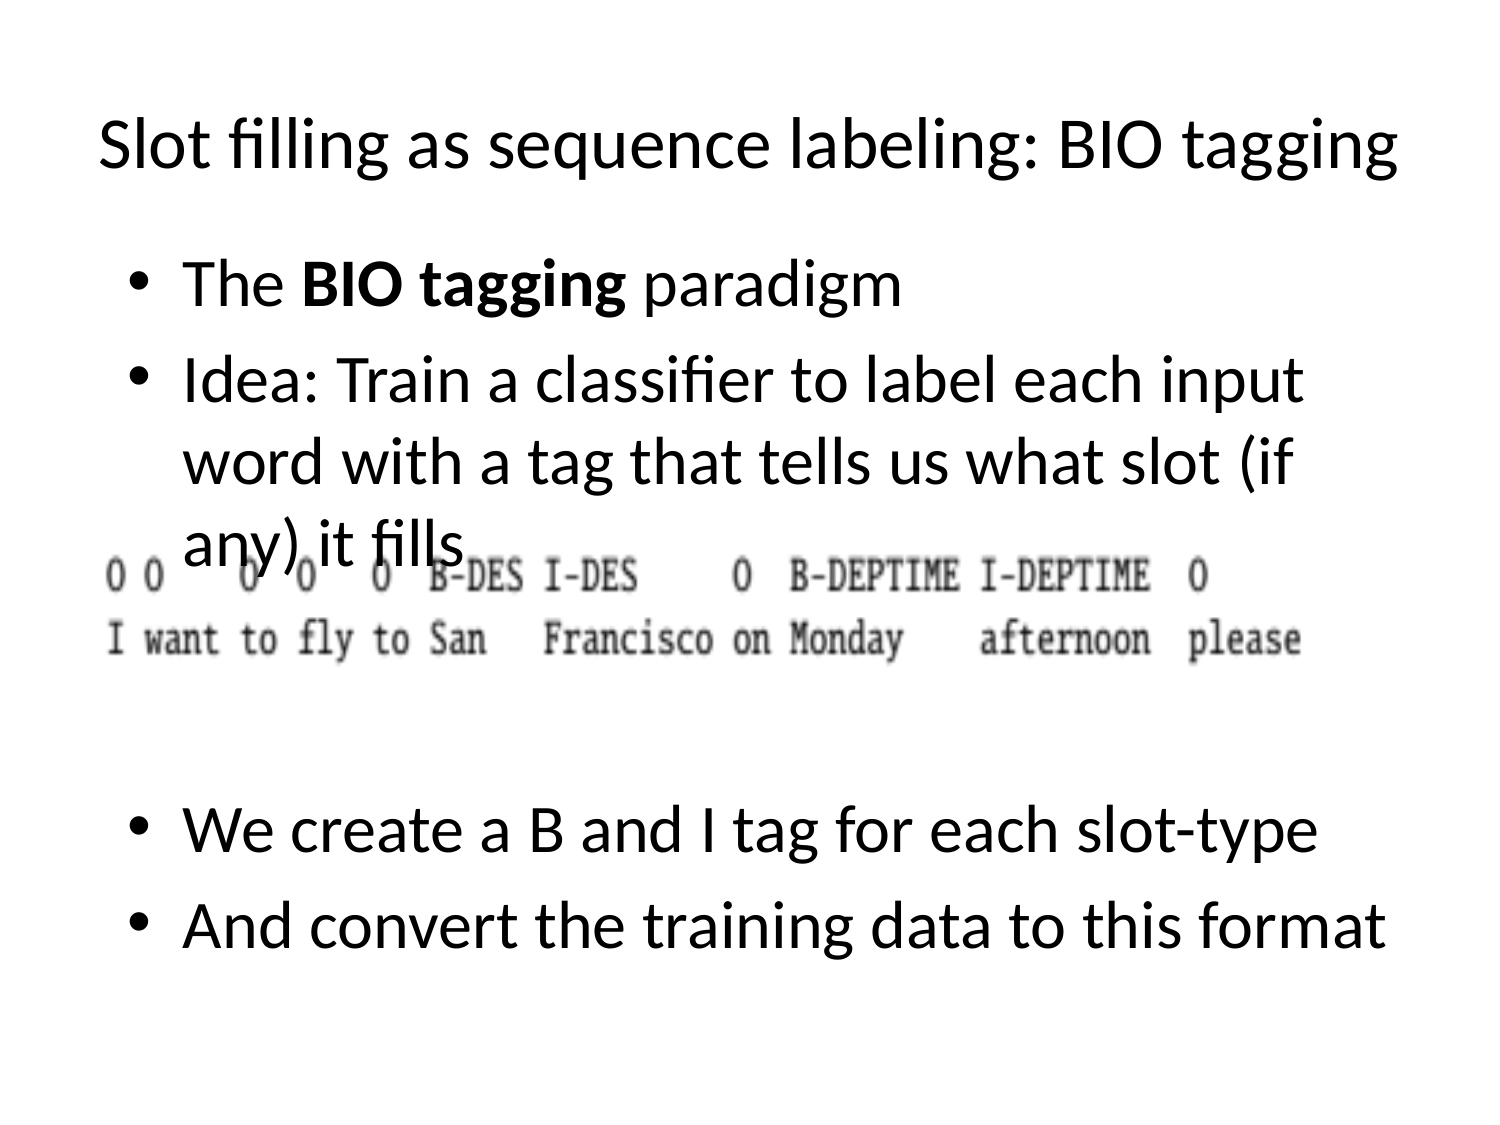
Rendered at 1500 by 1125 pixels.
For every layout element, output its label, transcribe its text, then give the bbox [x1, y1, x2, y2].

title Slot filling as sequence labeling: BIO tagging [75, 45, 1425, 233]
list The BIO tagging paradigm Idea: Train a classifier to label each input word with a tag that tells us what slot (if any) it fills We create a B and I tag for each slot-type And convert the training data to this format [112, 231, 1407, 1050]
picture [90, 549, 1307, 676]
